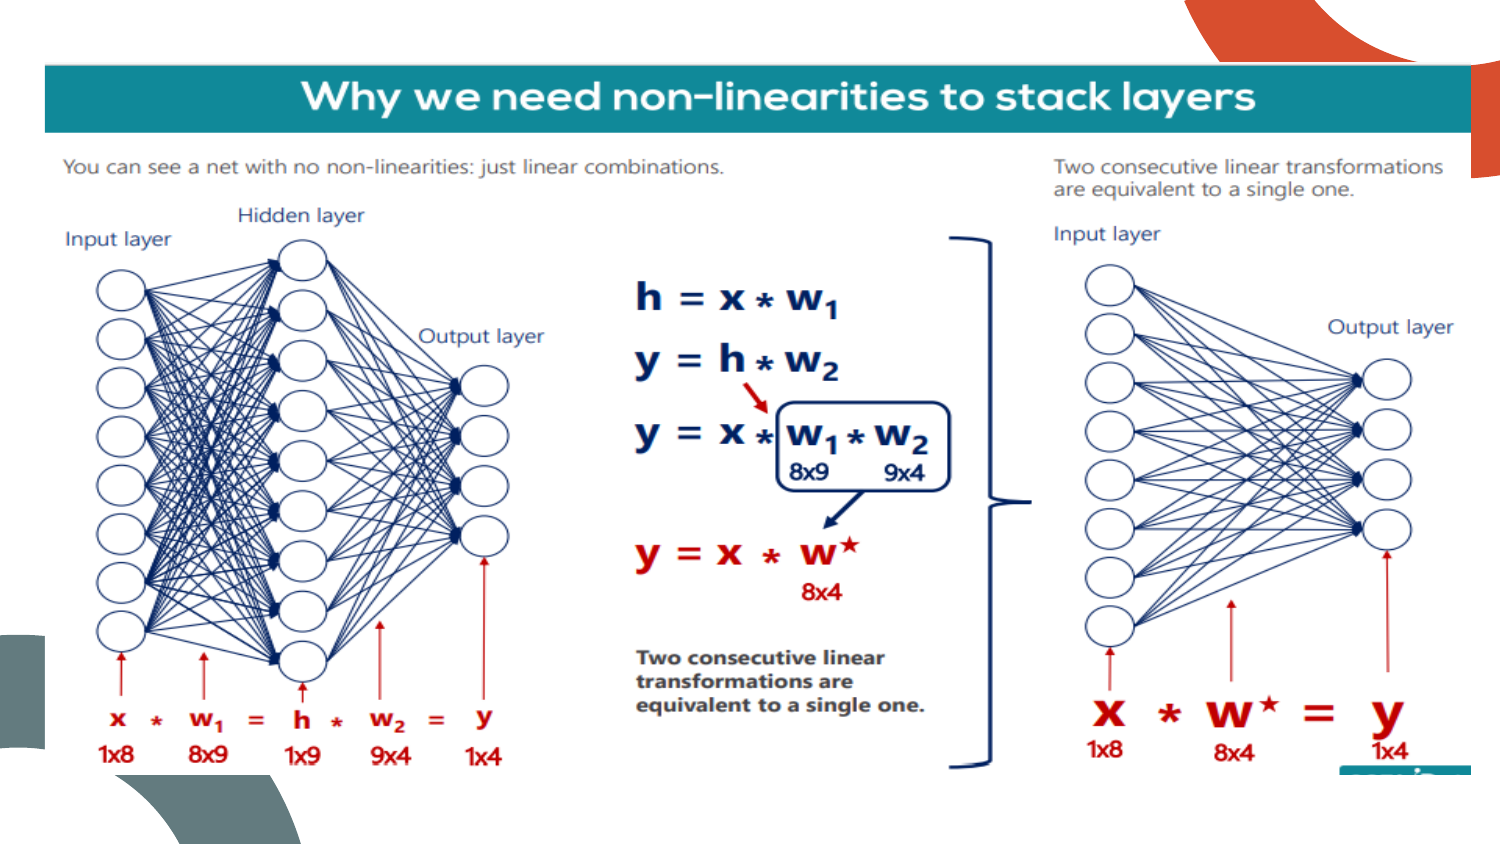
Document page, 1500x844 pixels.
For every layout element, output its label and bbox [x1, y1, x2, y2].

picture [44, 62, 1472, 775]
